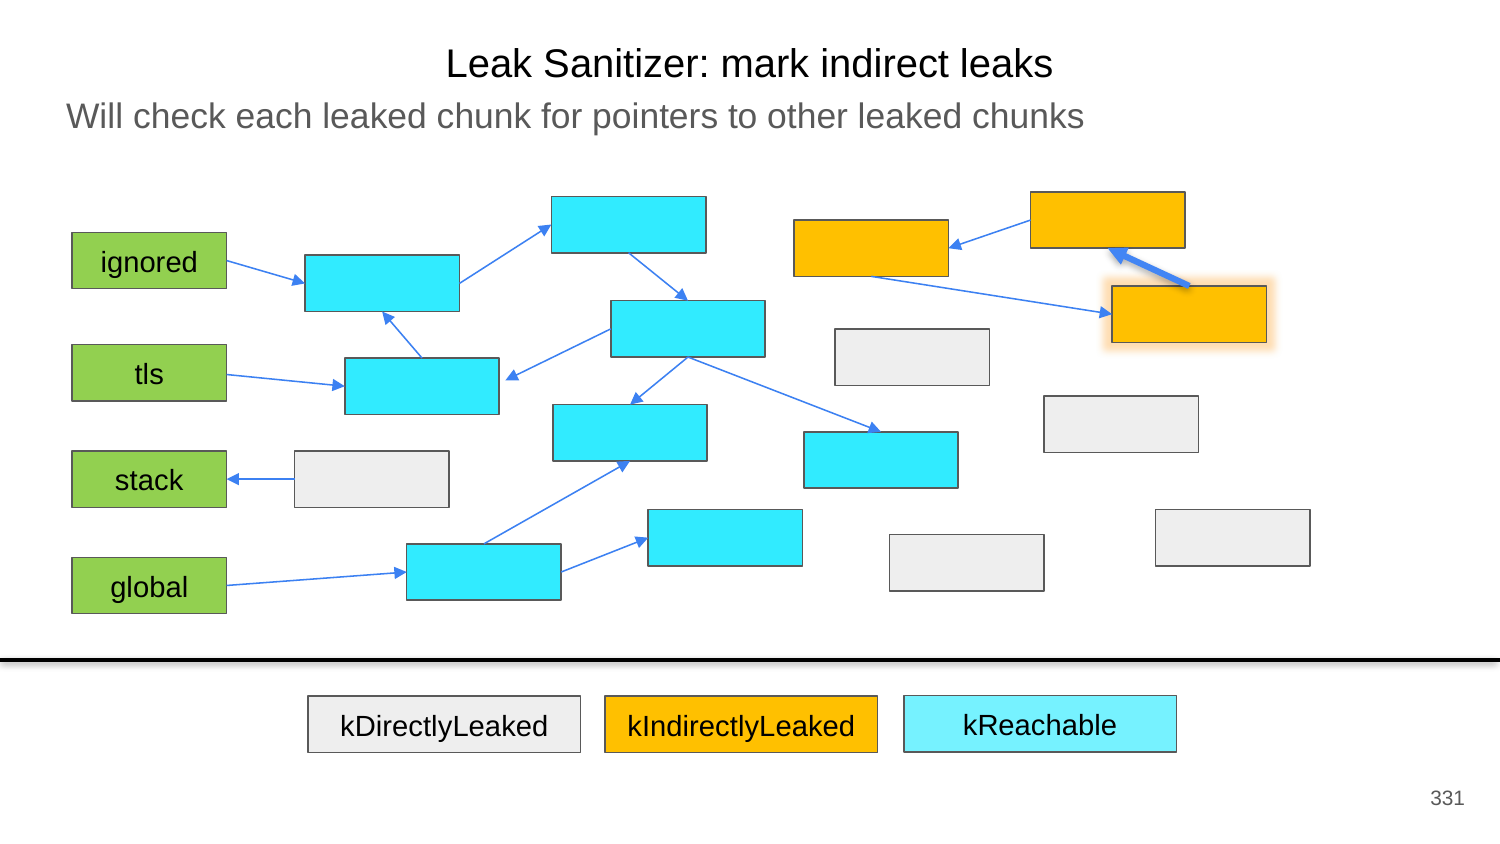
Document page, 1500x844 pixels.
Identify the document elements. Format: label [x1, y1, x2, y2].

slide_number [1389, 764, 1480, 830]
text_box [51, 22, 1480, 658]
text_box [51, 662, 1480, 812]
